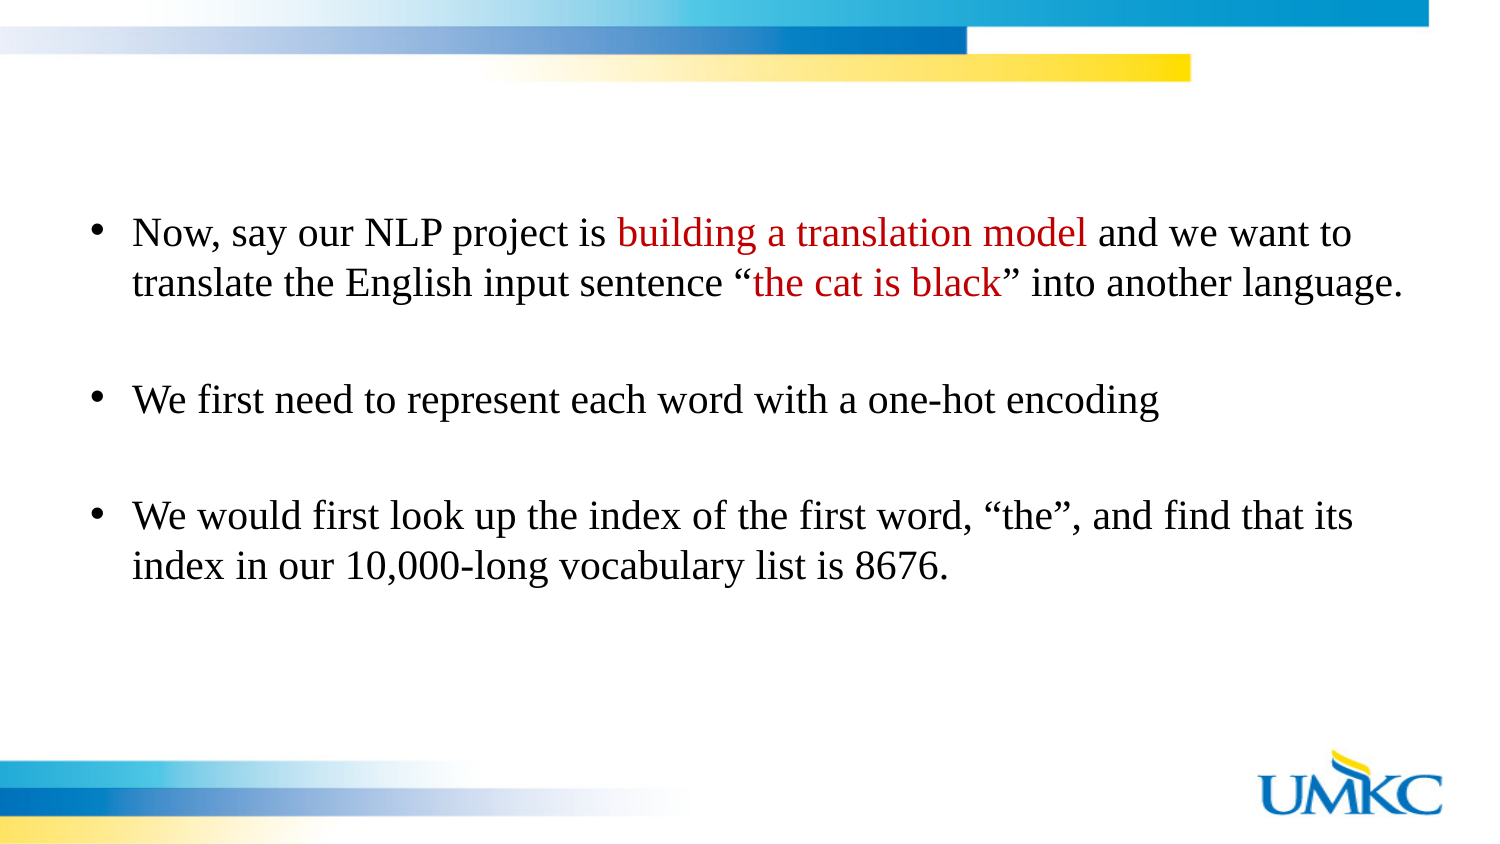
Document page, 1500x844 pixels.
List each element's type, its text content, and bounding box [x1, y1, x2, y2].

list Now, say our NLP project is building a translation model and we want to translate the English input sentence “the cat is black” into another language. We first need to represent each word with a one-hot encoding We would first look up the index of the first word, “the”, and find that its index in our 10,000-long vocabulary list is 8676. [75, 196, 1425, 754]
picture [0, 0, 1500, 844]
